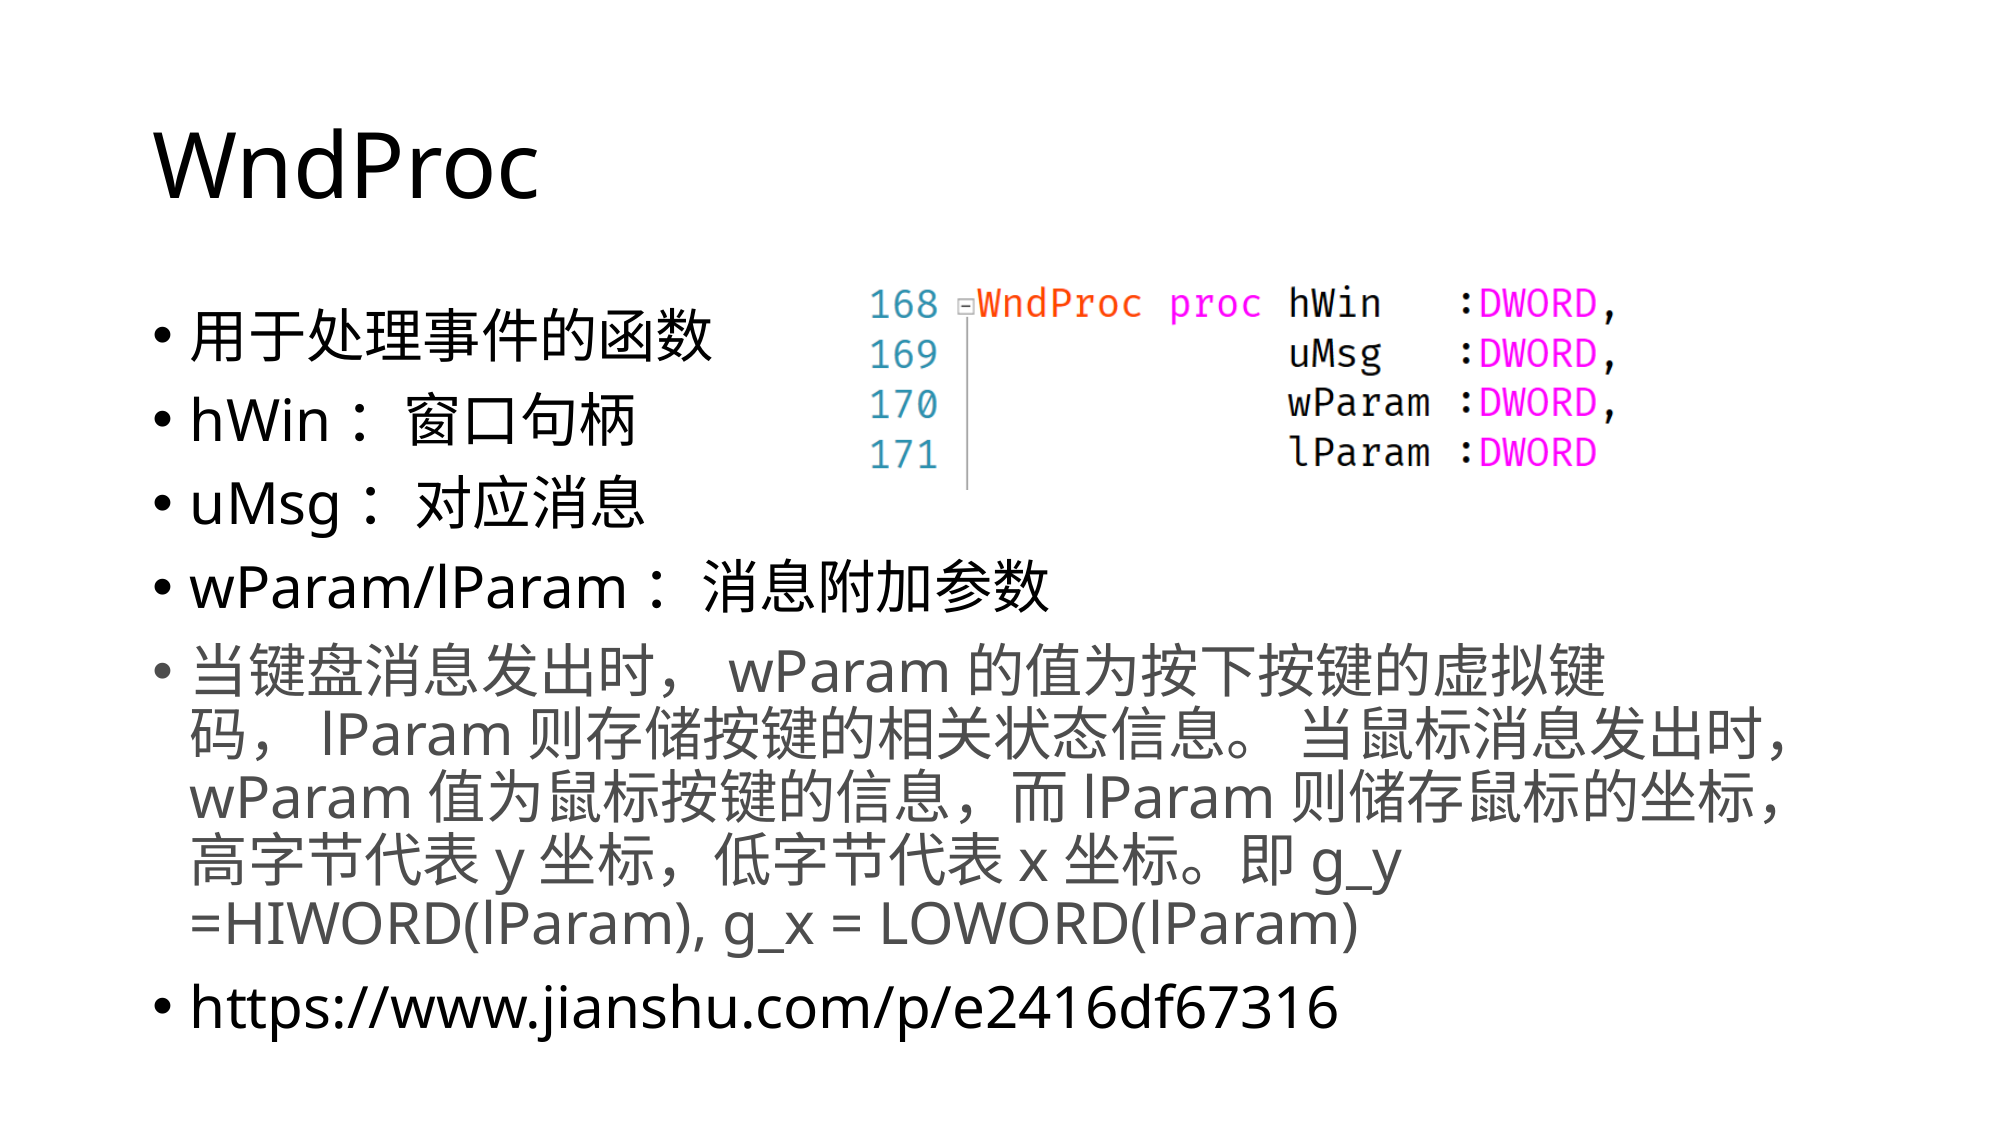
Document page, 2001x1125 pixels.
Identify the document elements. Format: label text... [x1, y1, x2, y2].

picture [852, 269, 1750, 491]
list 用于处理事件的函数 hWin：窗口句柄 uMsg：对应消息 wParam/lParam：消息附加参数 当键盘消息发出时，wParam的值为按下按键的虚拟键码，lParam则存储按键的相关状态信息。 当鼠标消息发出时，wParam值为鼠标按键的信息，而lParam则储存鼠标的坐标，高字节代表y坐标，低字节代表x坐标。即g_y =HIWORD(lParam), g_x = LOWORD(lParam) https://www.jianshu.com/p/e2416df67316 [137, 299, 1863, 1014]
title WndProc [137, 59, 1863, 278]
